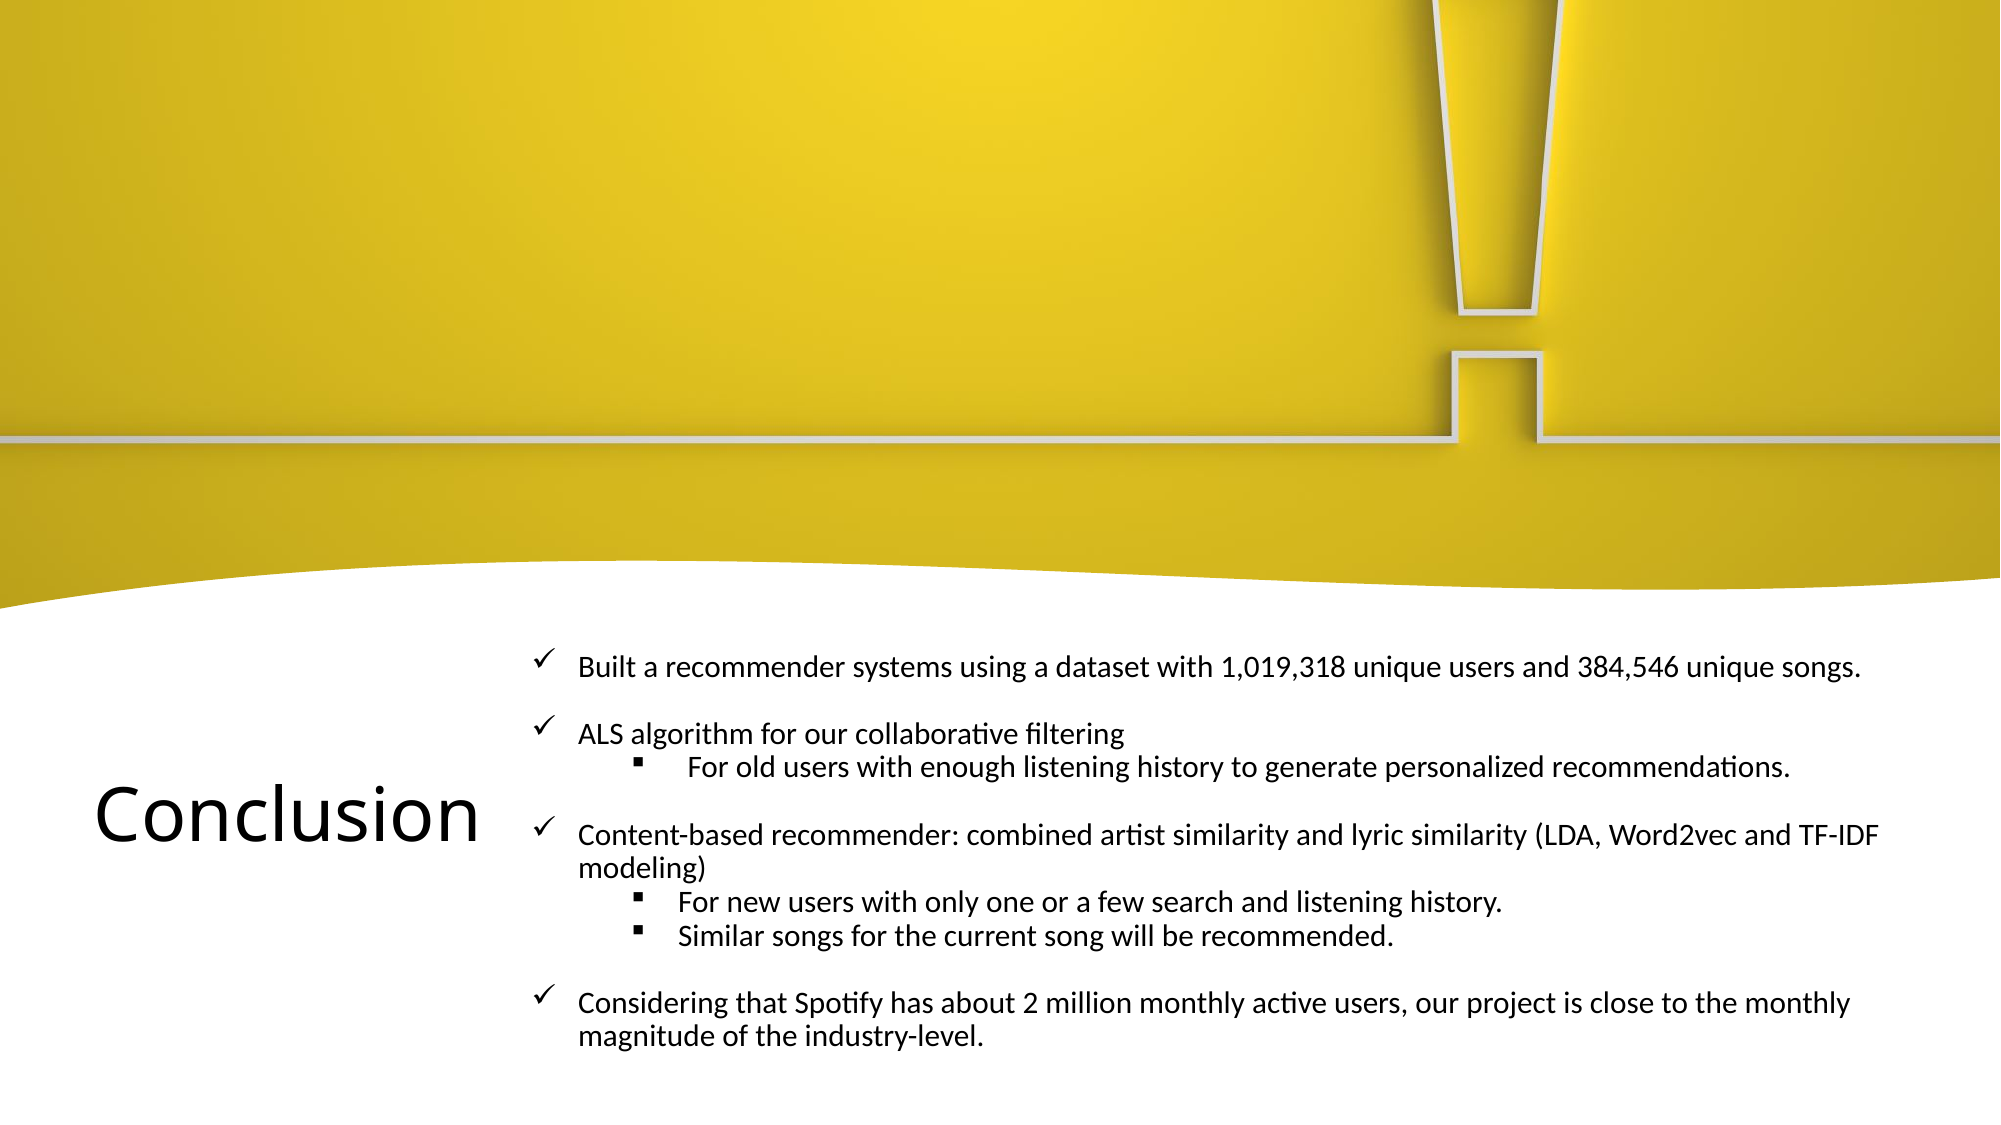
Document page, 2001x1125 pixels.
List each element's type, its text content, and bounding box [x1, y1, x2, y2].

title Conclusion [78, 615, 434, 1018]
picture [0, 0, 2000, 609]
text_box Built a recommender systems using a dataset with 1,019,318 unique users and 384,546 unique songs. ALS algorithm for our collaborative filtering For old users with enough listening history to generate personalized recommendations. Content-based recommender: combined artist similarity and lyric similarity (LDA, Word2vec and TF-IDF modeling) For new users with only one or a few search and listening history. Similar songs for the current song will be recommended. Considering that Spotify has about 2 million monthly active users, our project is close to the monthly magnitude of the industry-level. [434, 615, 1982, 1089]
